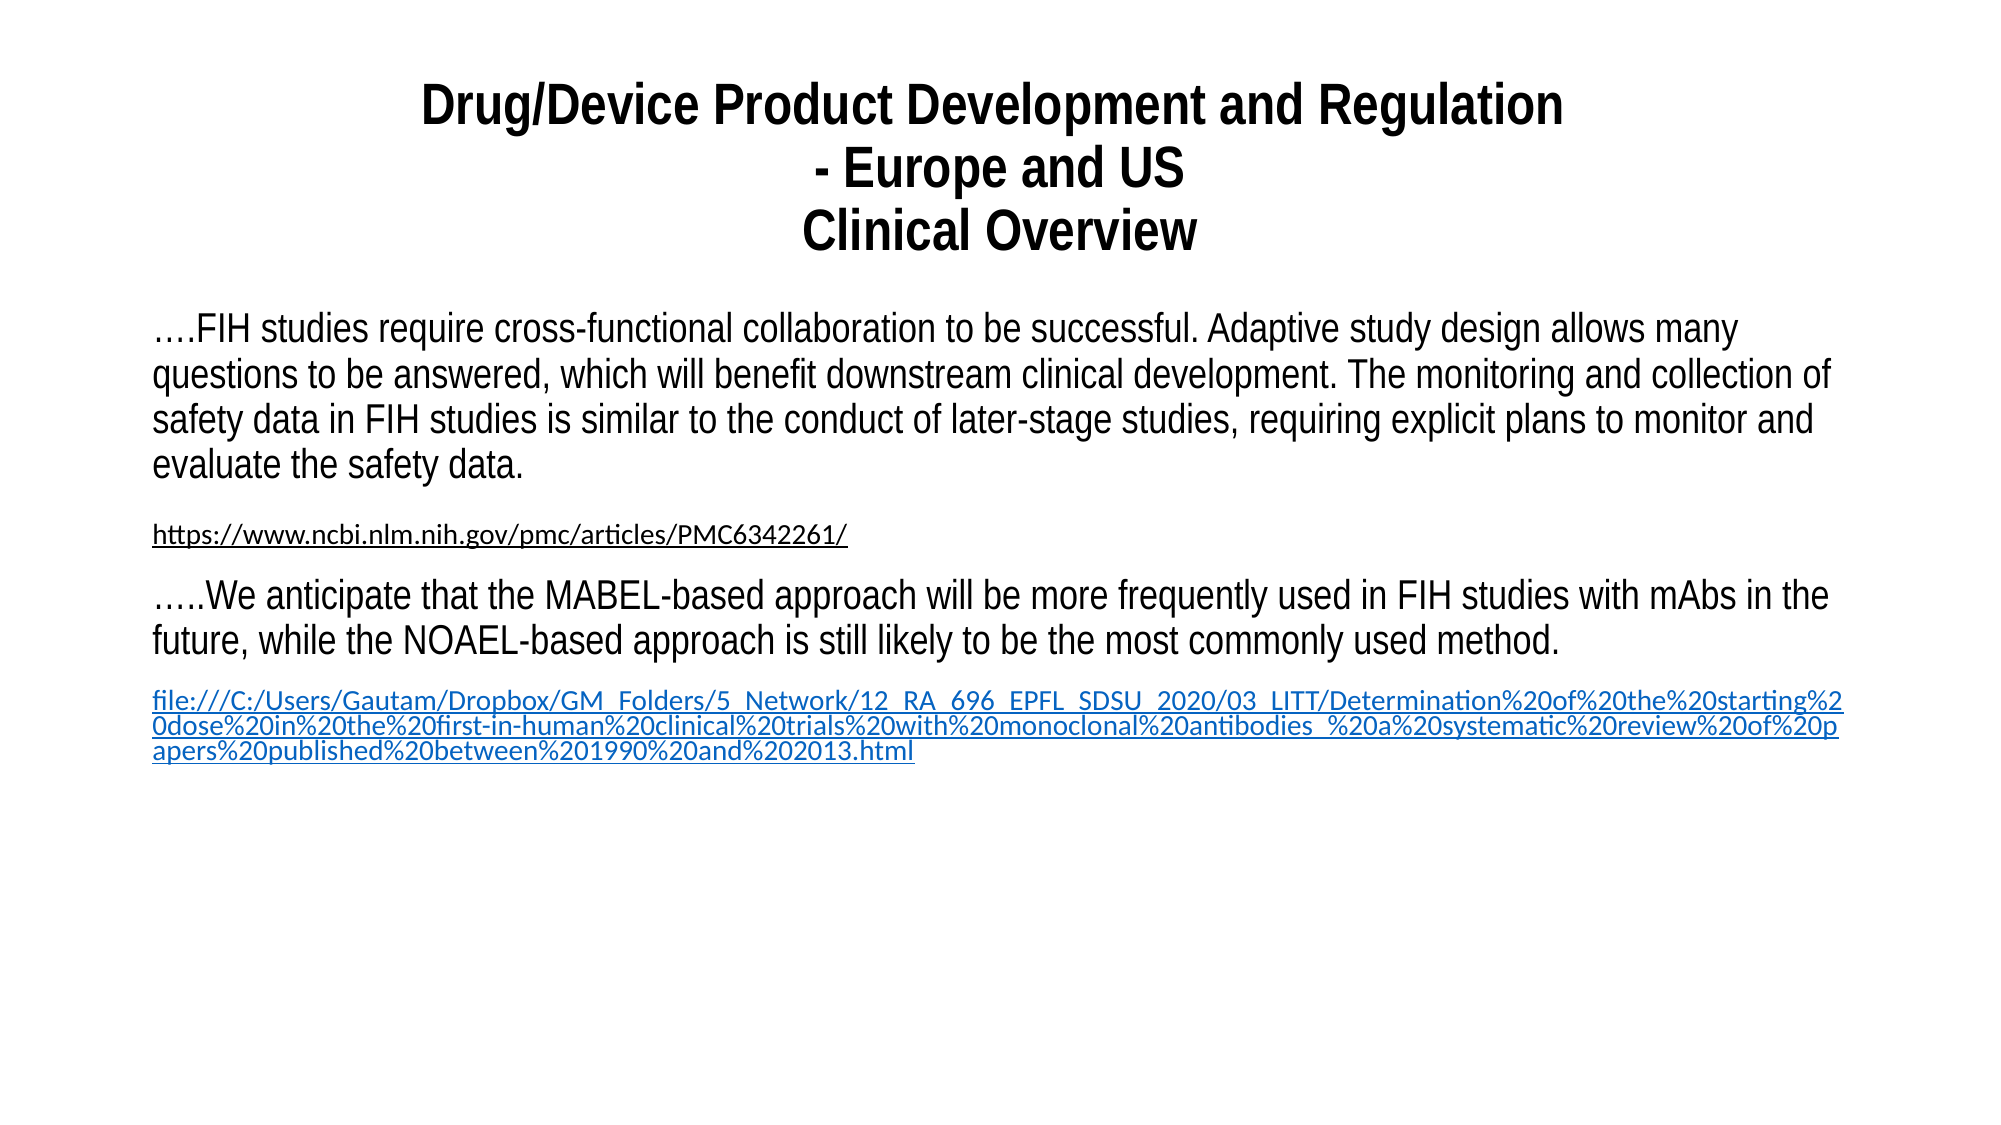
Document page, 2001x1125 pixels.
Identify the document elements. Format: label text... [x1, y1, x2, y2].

list ….FIH studies require cross‐functional collaboration to be successful. Adaptive study design allows many questions to be answered, which will benefit downstream clinical development. The monitoring and collection of safety data in FIH studies is similar to the conduct of later‐stage studies, requiring explicit plans to monitor and evaluate the safety data. https://www.ncbi.nlm.nih.gov/pmc/articles/PMC6342261/ …..We anticipate that the MABEL-based approach will be more frequently used in FIH studies with mAbs in the future, while the NOAEL-based approach is still likely to be the most commonly used method. file:///C:/Users/Gautam/Dropbox/GM_Folders/5_Network/12_RA_696_EPFL_SDSU_2020/03_LITT/Determination%20of%20the%20starting%20dose%20in%20the%20first-in-human%20clinical%20trials%20with%20monoclonal%20antibodies_%20a%20systematic%20review%20of%20papers%20published%20between%201990%20and%202013.html [137, 299, 1863, 1014]
title Drug/Device Product Development and Regulation - Europe and US Clinical Overview [137, 59, 1863, 278]
